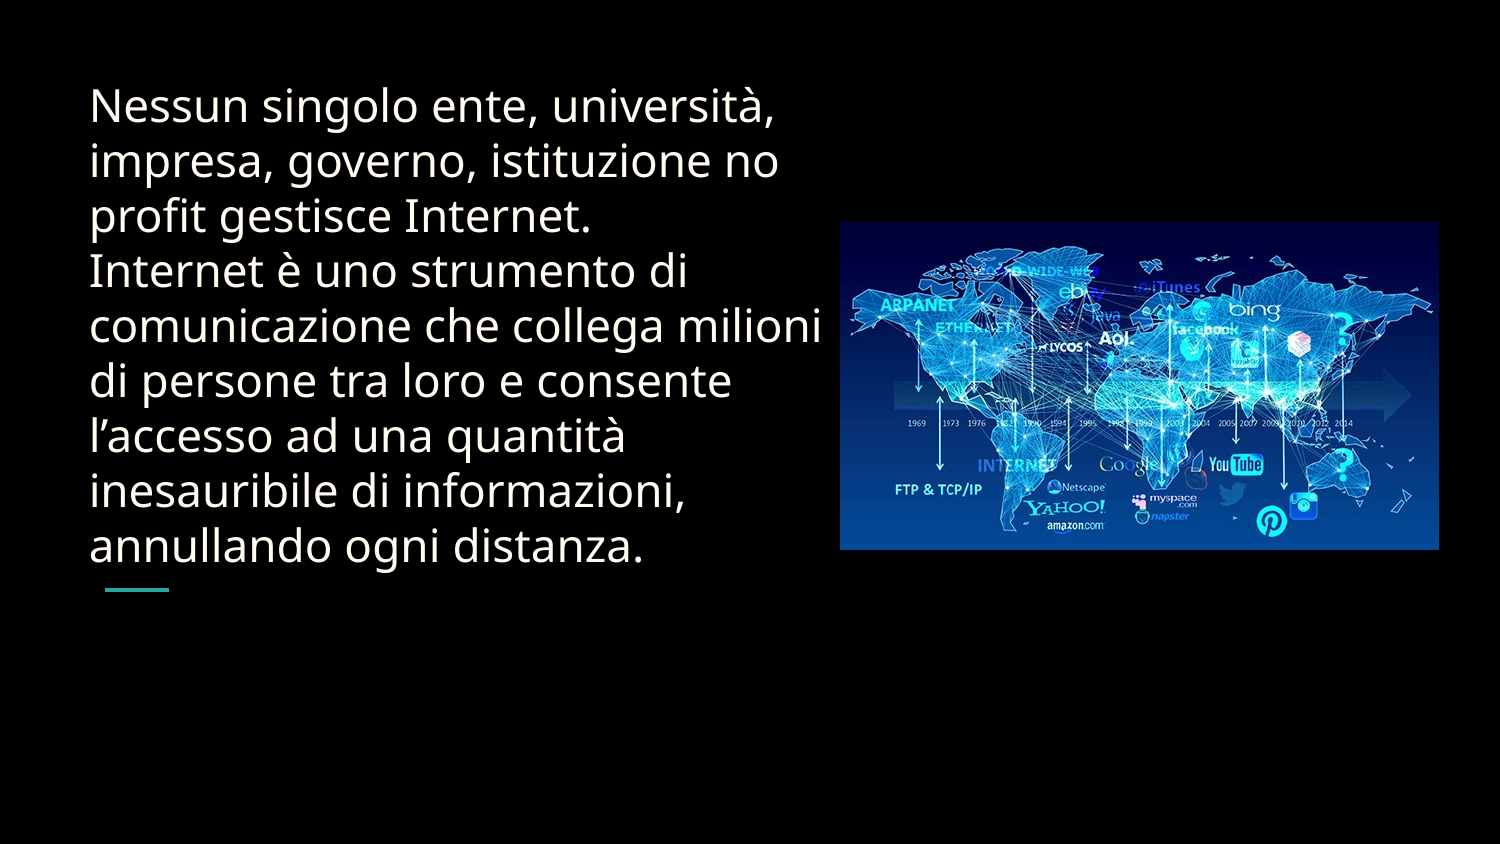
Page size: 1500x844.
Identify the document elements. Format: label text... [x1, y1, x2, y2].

title Nessun singolo ente, università, impresa, governo, istituzione no profit gestisce Internet. Internet è uno strumento di comunicazione che collega milioni di persone tra loro e consente l’accesso ad una quantità inesauribile di informazioni, annullando ogni distanza. [73, 207, 866, 812]
picture [840, 221, 1440, 551]
